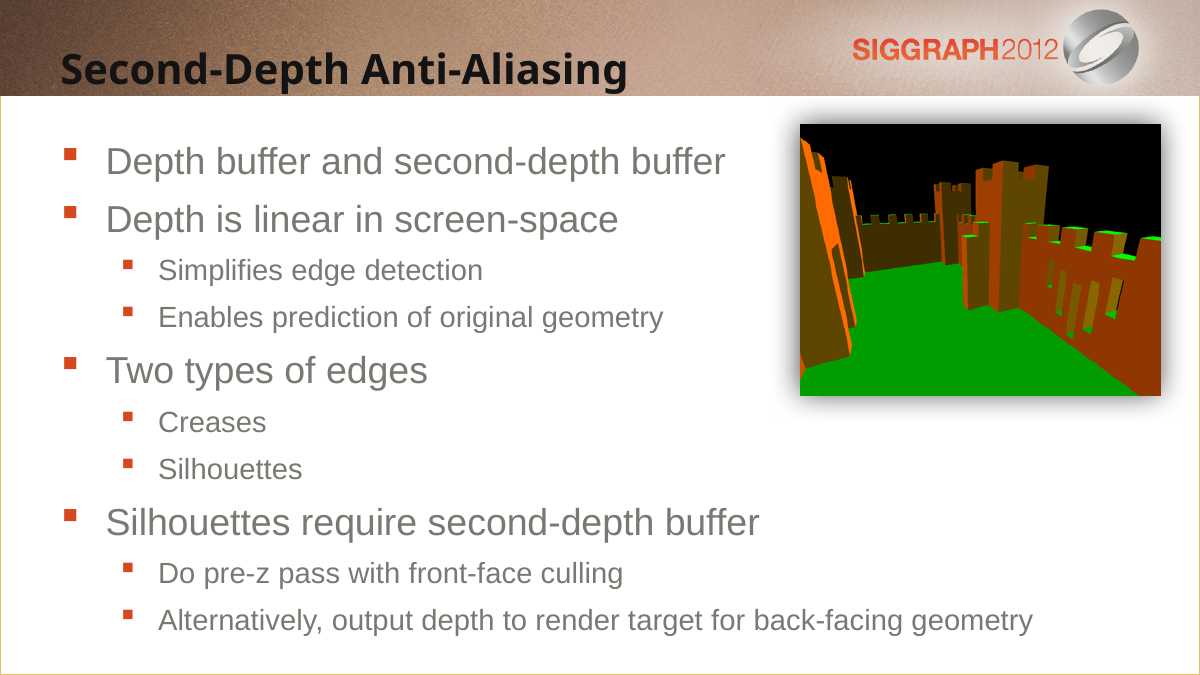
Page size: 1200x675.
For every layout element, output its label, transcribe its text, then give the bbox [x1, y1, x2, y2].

picture [799, 124, 1161, 396]
text_box Second-Depth Anti-Aliasing [48, 37, 1090, 100]
list Depth buffer and second-depth buffer Depth is linear in screen-space Simplifies edge detection Enables prediction of original geometry Two types of edges Creases Silhouettes Silhouettes require second-depth buffer Do pre-z pass with front-face culling Alternatively, output depth to render target for back-facing geometry [45, 125, 1163, 638]
picture [0, 0, 1200, 96]
